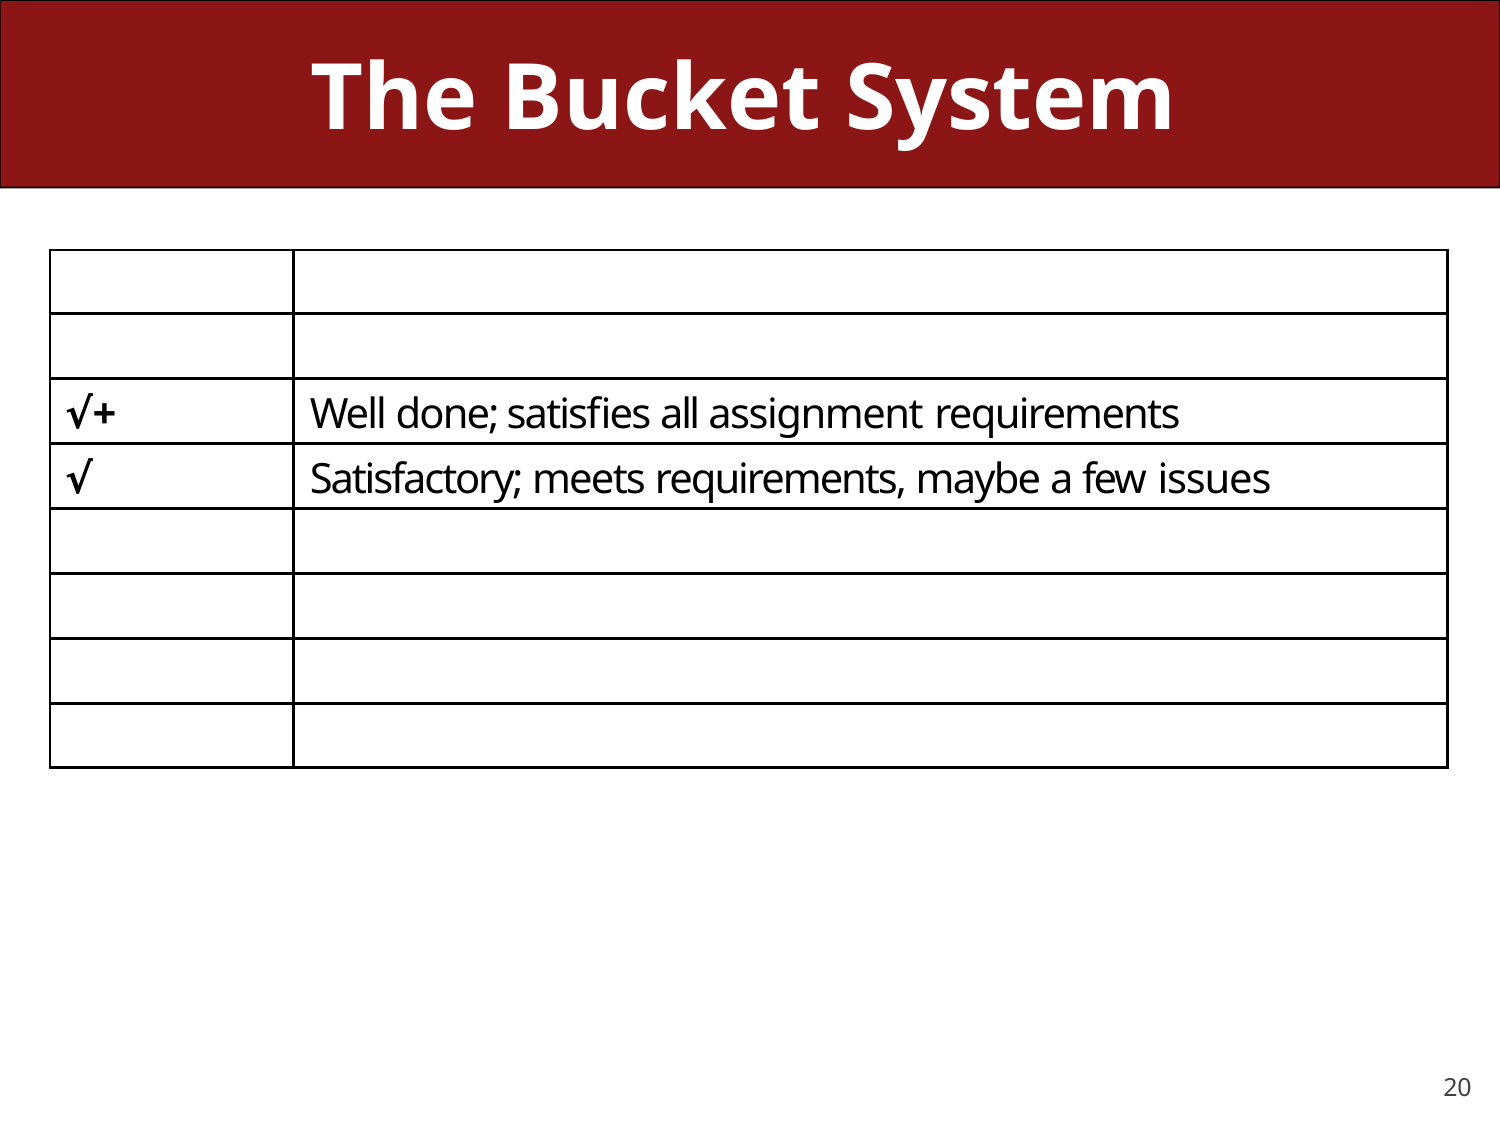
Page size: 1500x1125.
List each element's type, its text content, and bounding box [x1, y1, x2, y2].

title The Bucket System [308, 36, 1192, 227]
table_header [295, 251, 1446, 312]
table_cell [51, 640, 292, 702]
table_cell [51, 705, 292, 766]
table_cell [51, 315, 292, 377]
table_cell [295, 705, 1446, 766]
slide_number 20 [1439, 1069, 1480, 1125]
table_cell √+ [51, 380, 292, 442]
table_cell [51, 510, 292, 572]
table_cell √ [51, 445, 292, 507]
table_cell [295, 510, 1446, 572]
table_cell Satisfactory; meets requirements, maybe a few issues [295, 445, 1446, 507]
table_cell [295, 575, 1446, 637]
table_cell Well done; satisfies all assignment requirements [295, 380, 1446, 442]
table_cell [295, 640, 1446, 702]
table_header [51, 251, 292, 312]
table_cell [295, 315, 1446, 377]
table_cell [51, 575, 292, 637]
